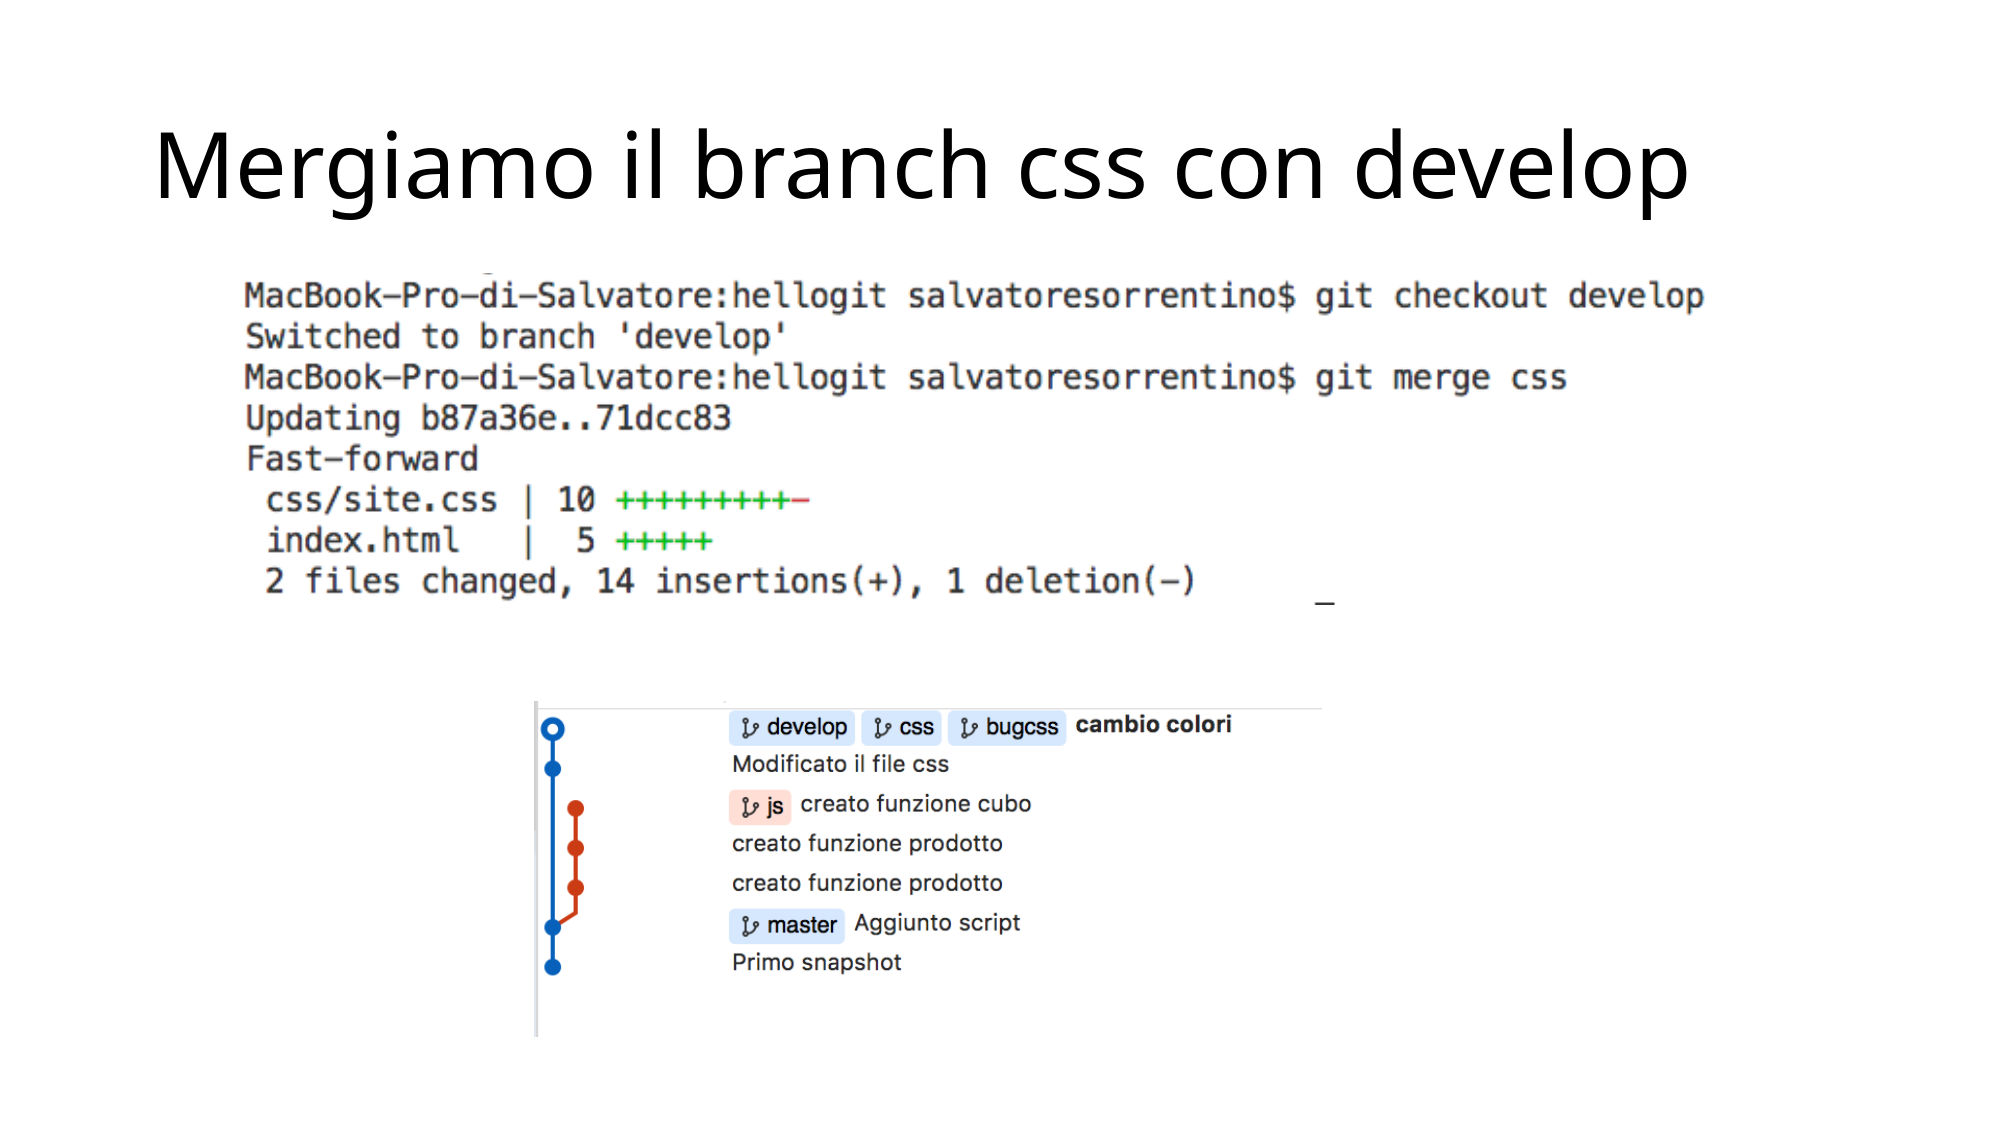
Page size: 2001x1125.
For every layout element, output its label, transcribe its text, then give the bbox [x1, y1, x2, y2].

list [201, 273, 1759, 605]
picture [534, 701, 1322, 1037]
title Mergiamo il branch css con develop [137, 59, 1863, 278]
